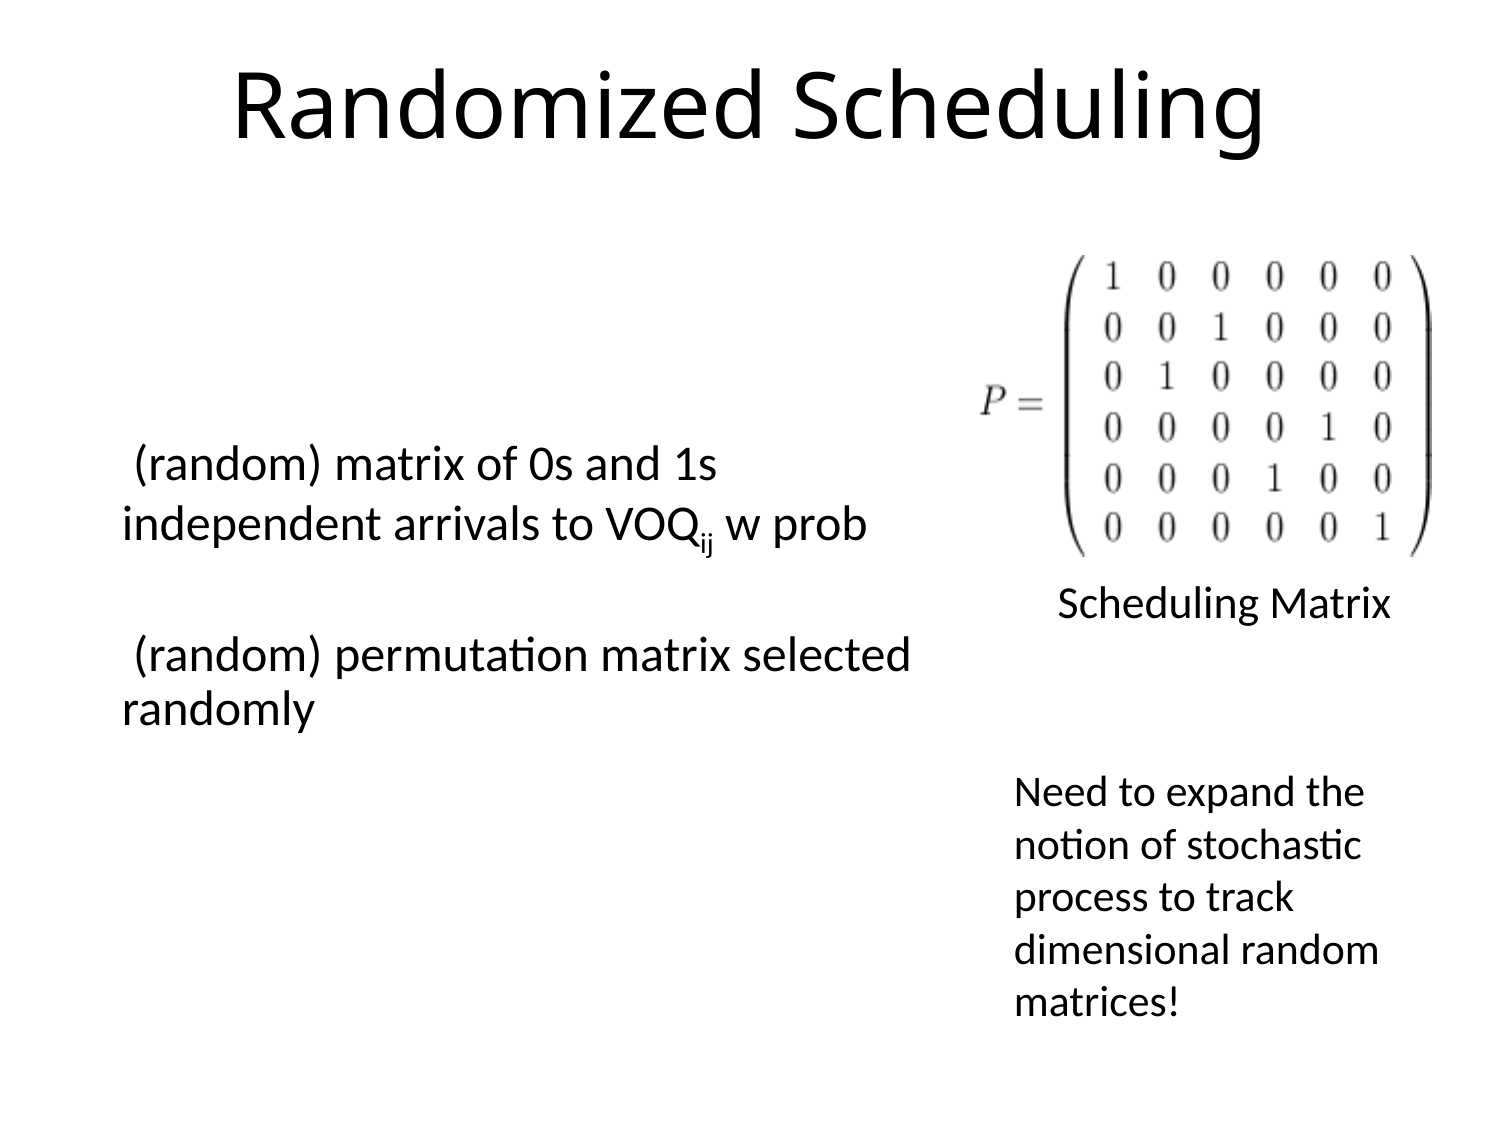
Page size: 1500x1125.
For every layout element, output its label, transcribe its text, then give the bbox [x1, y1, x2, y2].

title Randomized Scheduling [103, 0, 1397, 218]
picture [978, 255, 1432, 557]
text_box Scheduling Matrix [1042, 565, 1432, 635]
